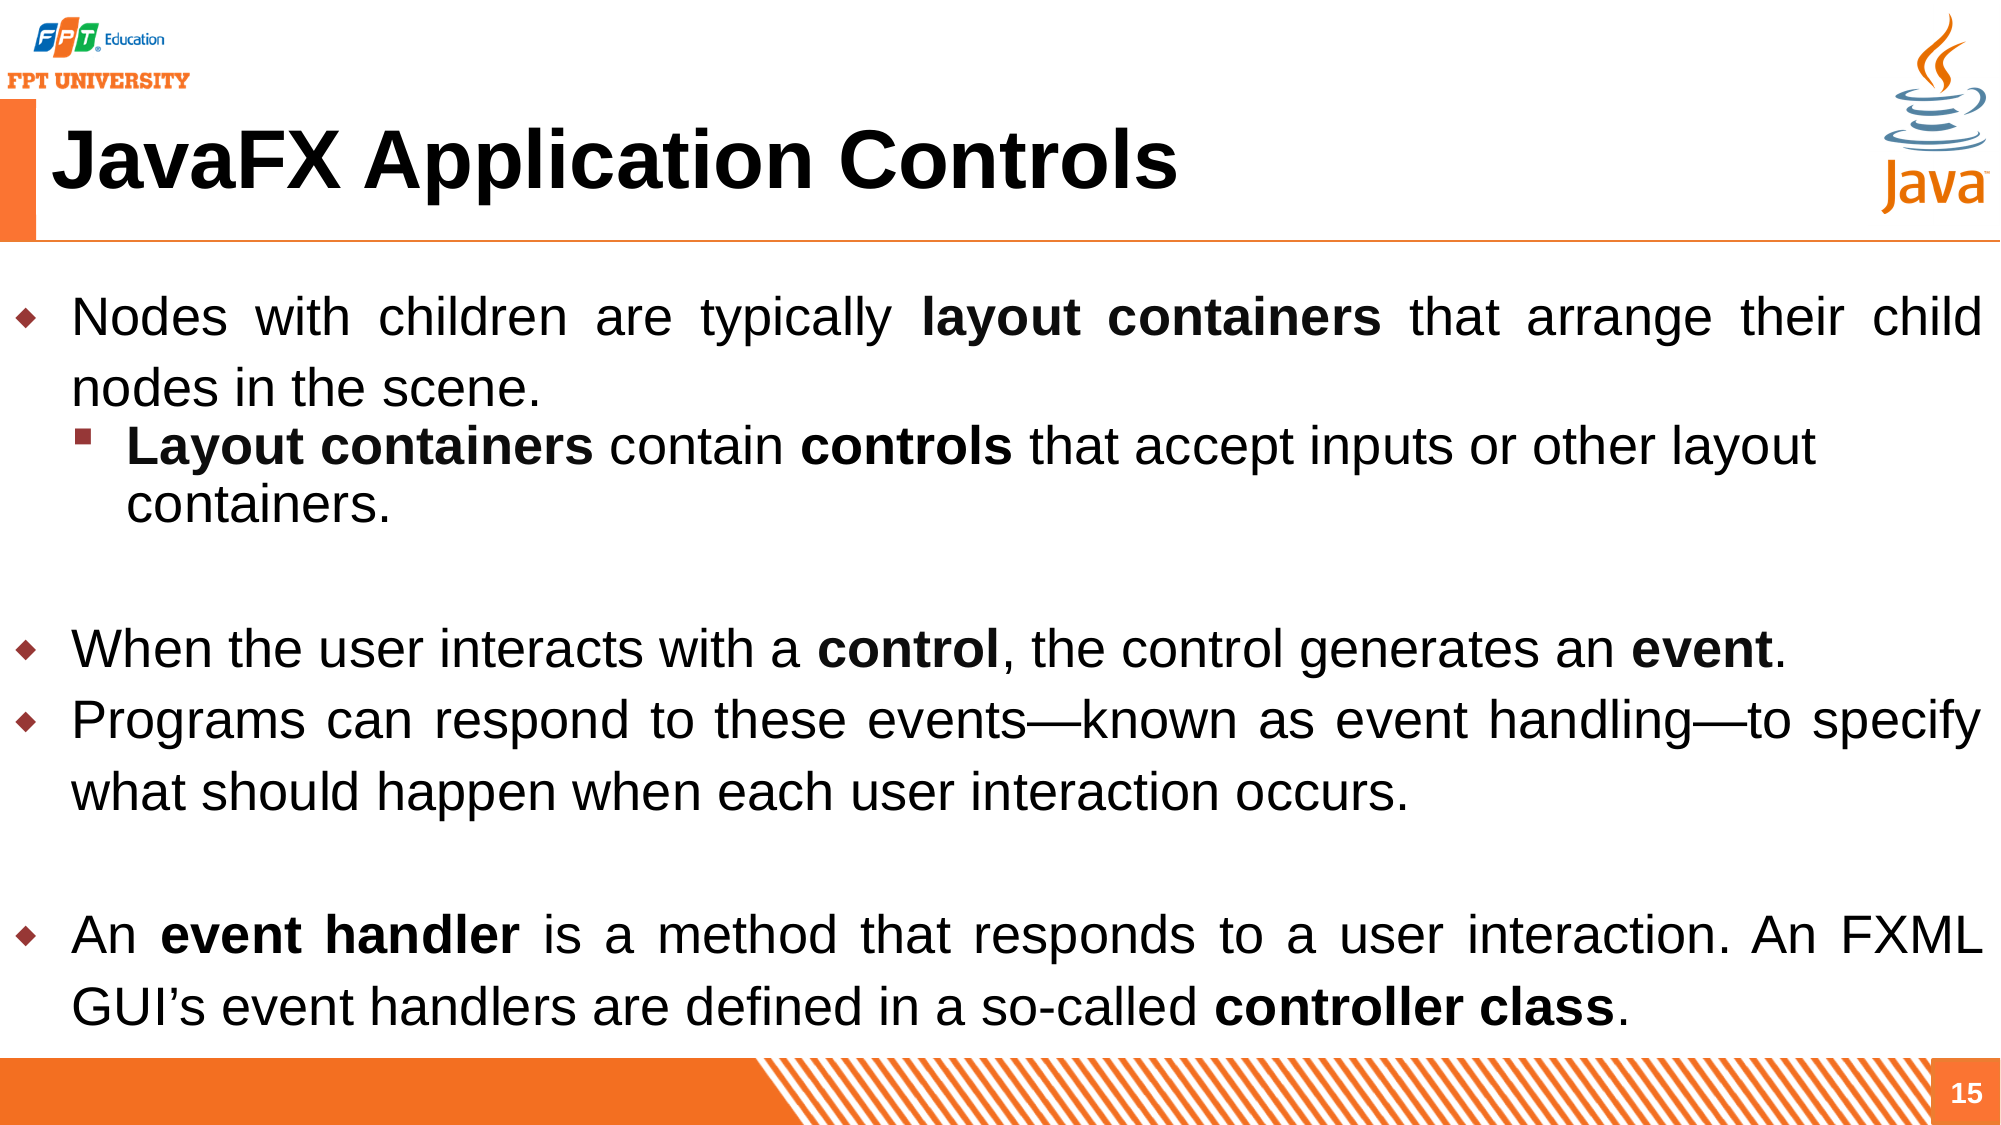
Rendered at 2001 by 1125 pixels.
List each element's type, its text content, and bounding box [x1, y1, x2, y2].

title JavaFX Application Controls [36, 108, 1869, 215]
slide_number 15 [1933, 1059, 2000, 1124]
list Nodes with children are typically layout containers that arrange their child nodes in the scene. Layout containers contain controls that accept inputs or other layout containers. When the user interacts with a control, the control generates an event. Programs can respond to these events—known as event handling—to specify what should happen when each user interaction occurs. An event handler is a method that responds to a user interaction. An FXML GUI’s event handlers are defined in a so-called controller class. [0, 266, 2000, 1057]
picture [0, 1058, 1934, 1125]
picture [1868, 4, 2000, 226]
picture [0, 2, 197, 99]
